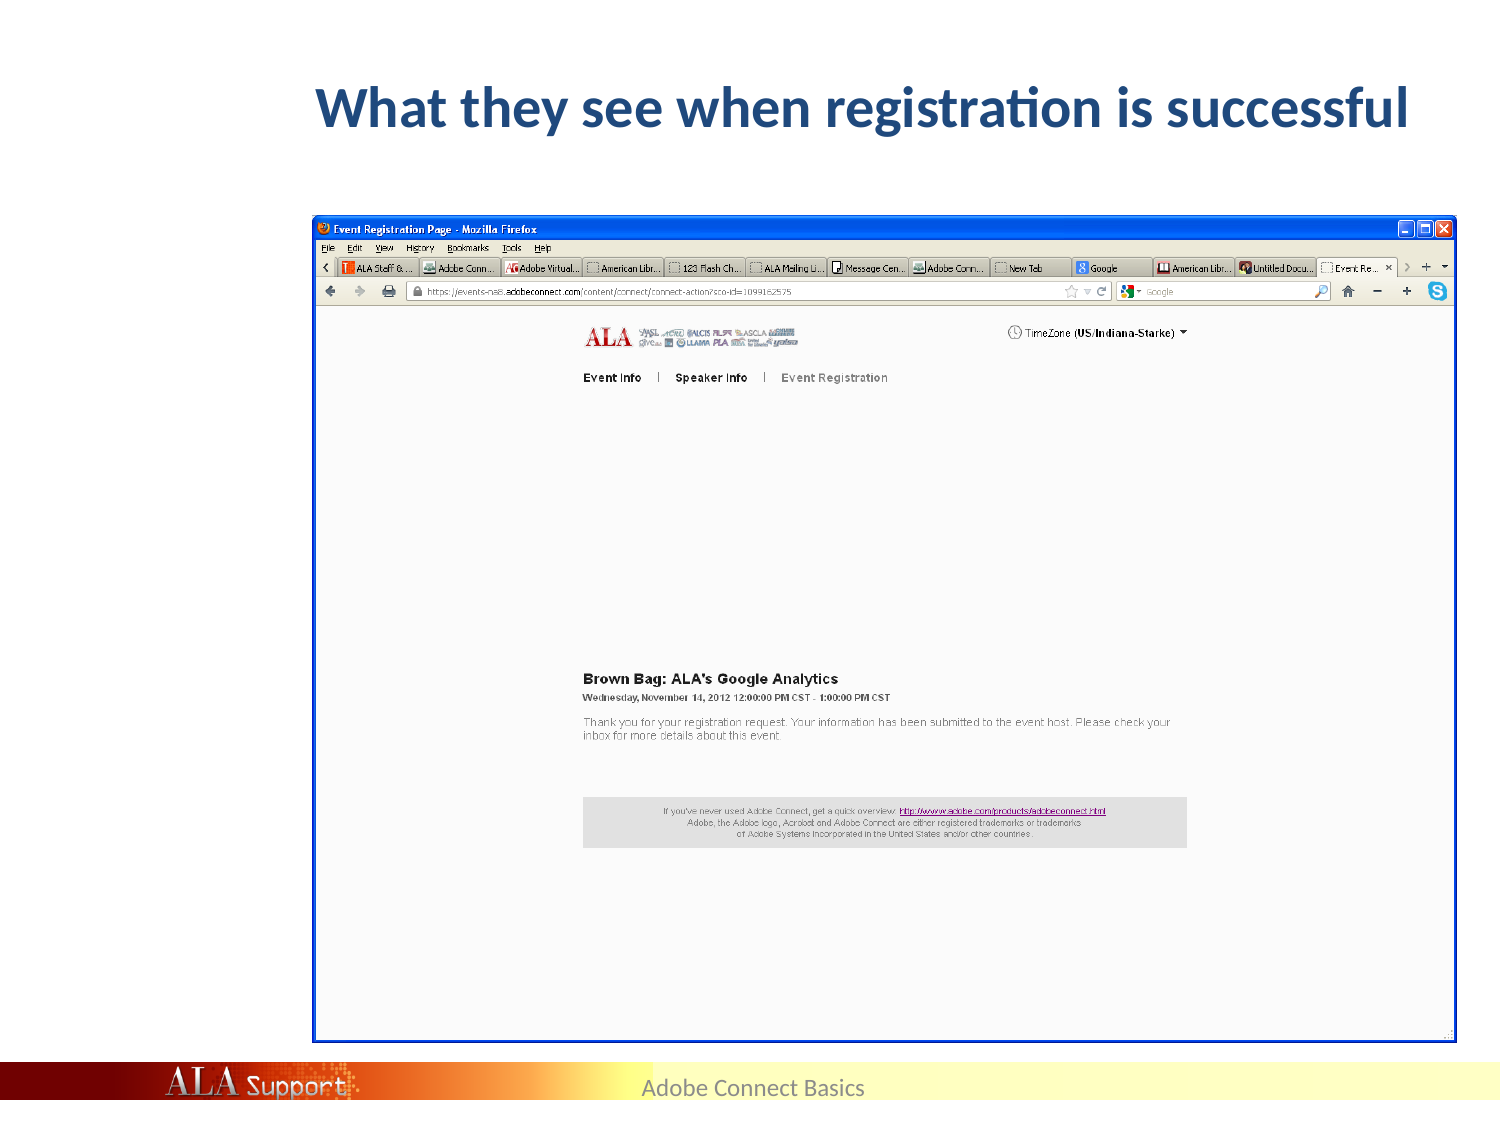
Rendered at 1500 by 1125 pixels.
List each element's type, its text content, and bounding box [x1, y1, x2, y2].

picture [0, 1062, 653, 1100]
title What they see when registration is successful [75, 45, 1425, 163]
picture [312, 215, 1457, 1044]
